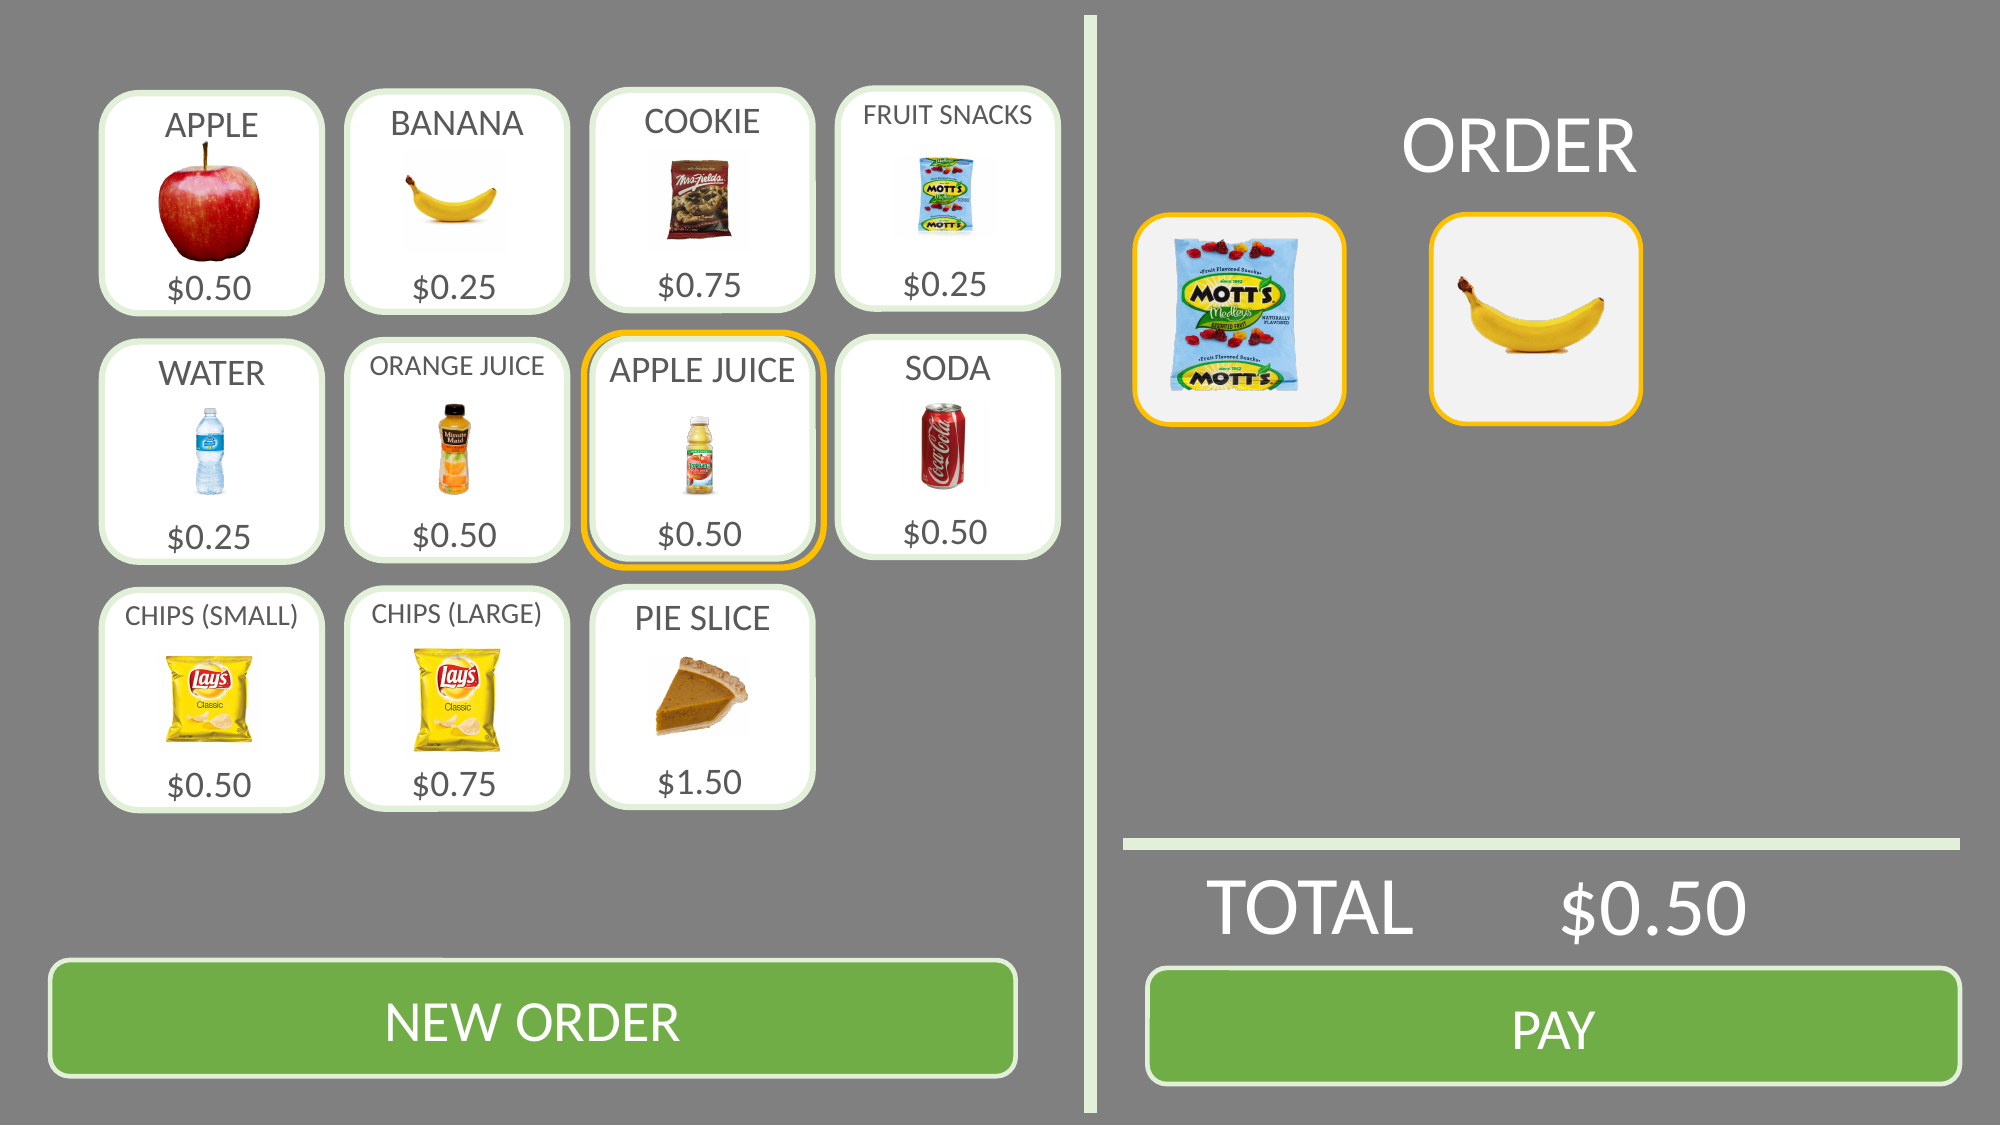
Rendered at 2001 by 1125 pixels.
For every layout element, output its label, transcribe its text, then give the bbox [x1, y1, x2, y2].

text_box [605, 331, 803, 337]
text_box $0.50 [1457, 845, 1848, 960]
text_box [98, 92, 323, 317]
text_box [582, 352, 589, 548]
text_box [589, 585, 813, 811]
text_box [603, 562, 805, 569]
text_box PAY [1146, 966, 1961, 1086]
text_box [589, 337, 813, 562]
text_box NEW ORDER [49, 959, 1017, 1078]
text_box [1112, 214, 1354, 425]
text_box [344, 587, 568, 812]
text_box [1431, 214, 1641, 424]
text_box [834, 87, 1059, 312]
text_box [813, 345, 825, 556]
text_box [834, 335, 1059, 561]
text_box ORDER [1097, 81, 1950, 197]
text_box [98, 588, 323, 814]
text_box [98, 340, 323, 565]
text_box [344, 90, 568, 315]
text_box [589, 88, 813, 314]
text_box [344, 338, 568, 564]
text_box TOTAL [1115, 844, 1457, 959]
